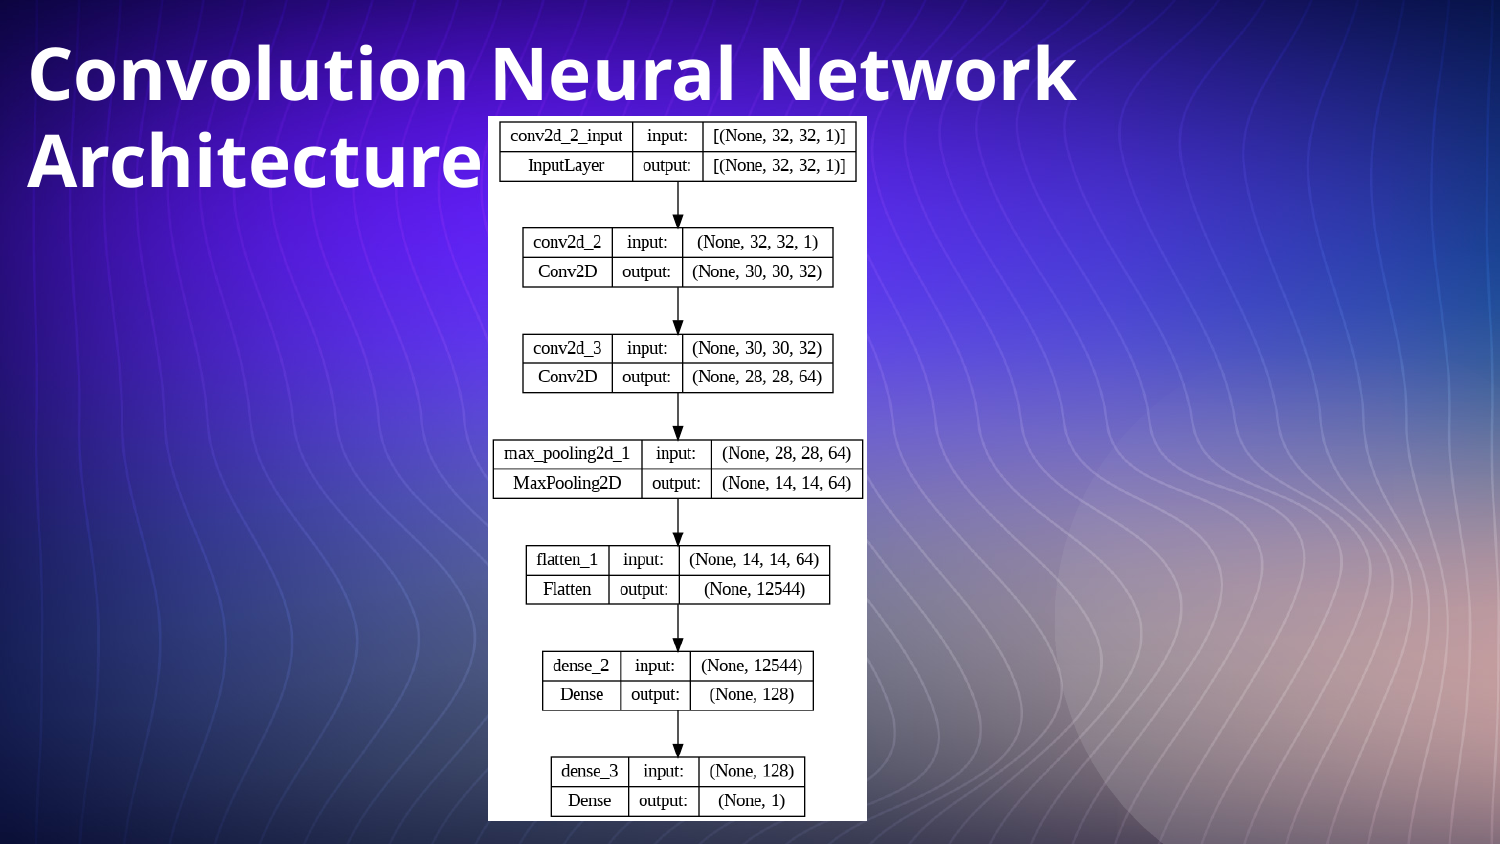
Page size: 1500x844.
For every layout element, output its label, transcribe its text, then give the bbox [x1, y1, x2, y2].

title Convolution Neural Network Architecture [12, 12, 1489, 107]
picture [0, 0, 1500, 844]
